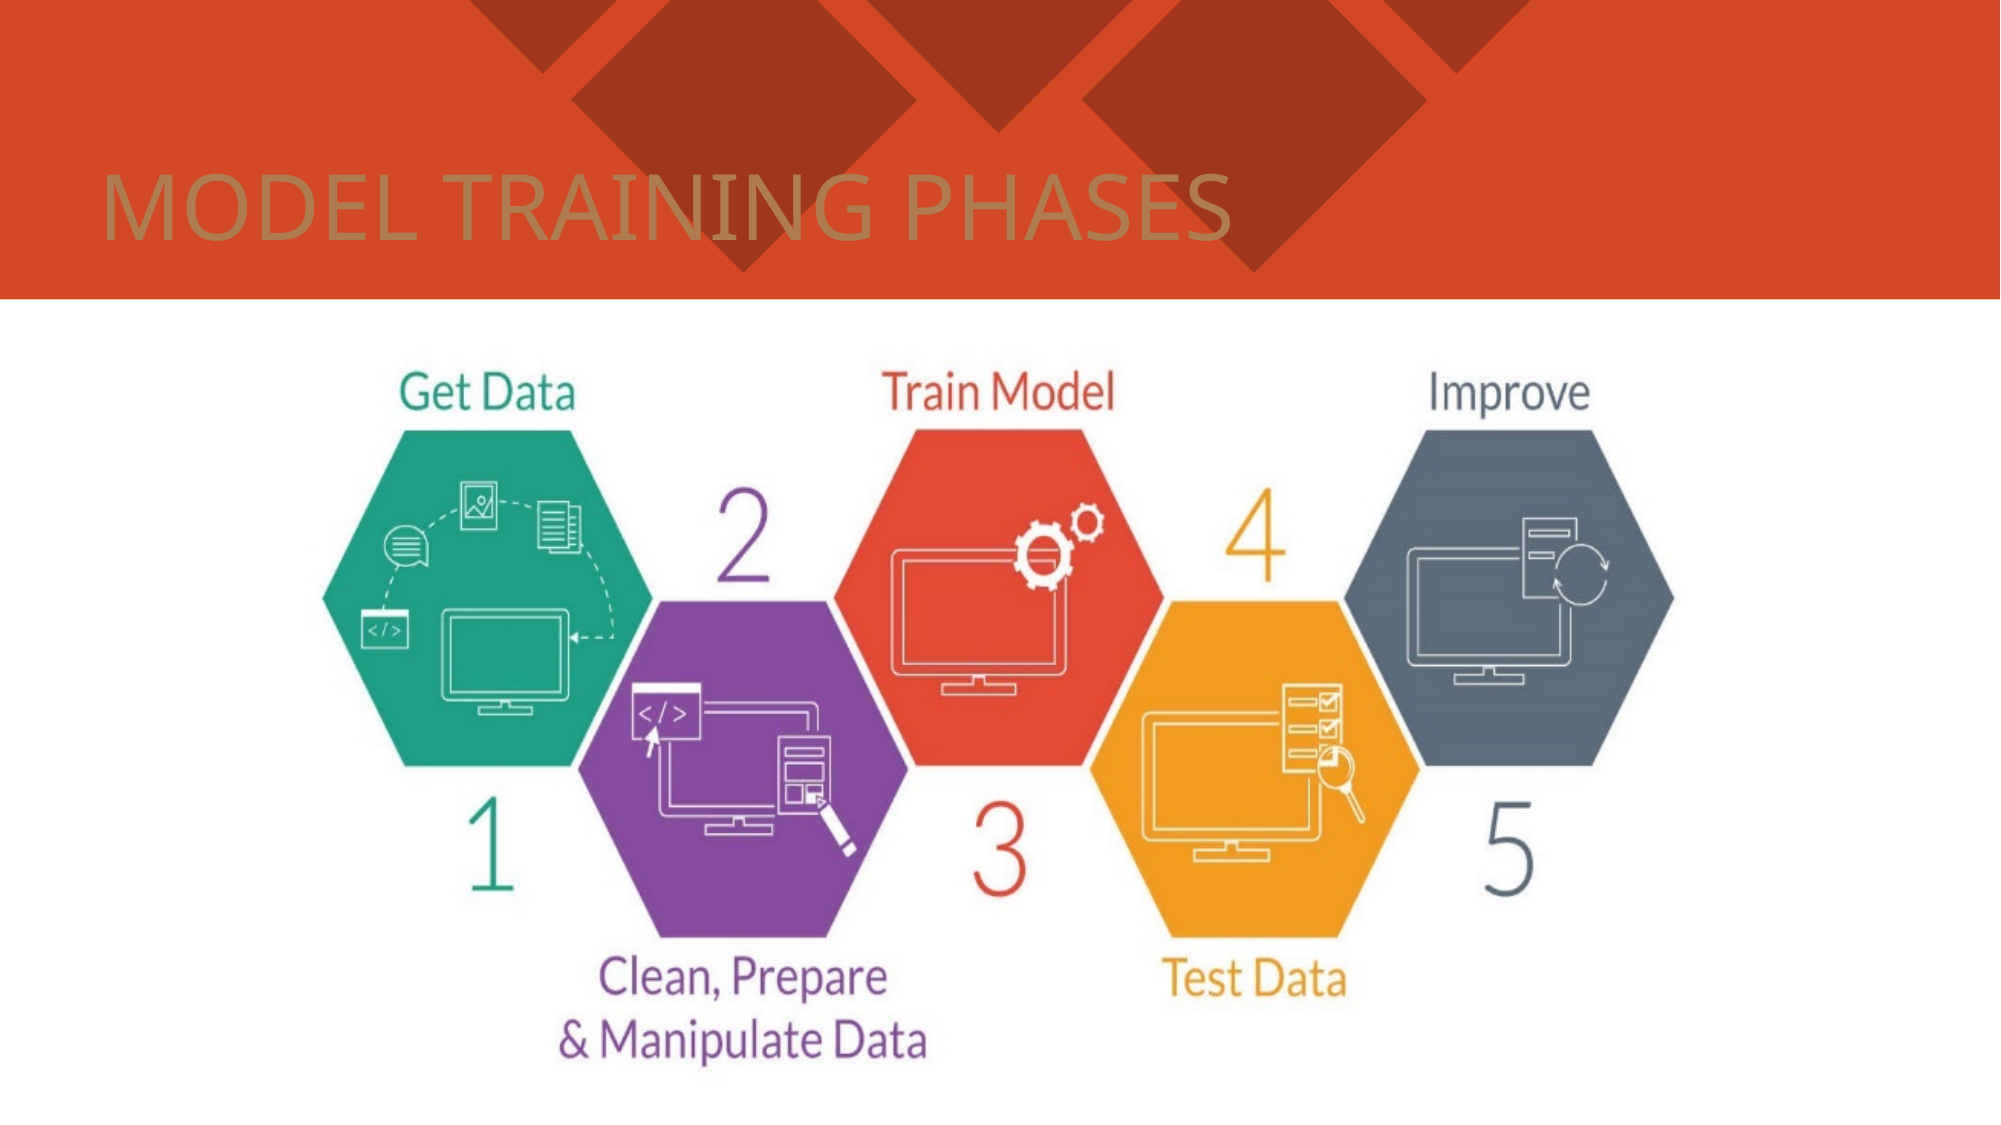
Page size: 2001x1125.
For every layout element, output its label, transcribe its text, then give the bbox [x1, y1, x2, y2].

title MODEL TRAINING PHASES [83, 37, 1919, 268]
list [285, 325, 1718, 1100]
